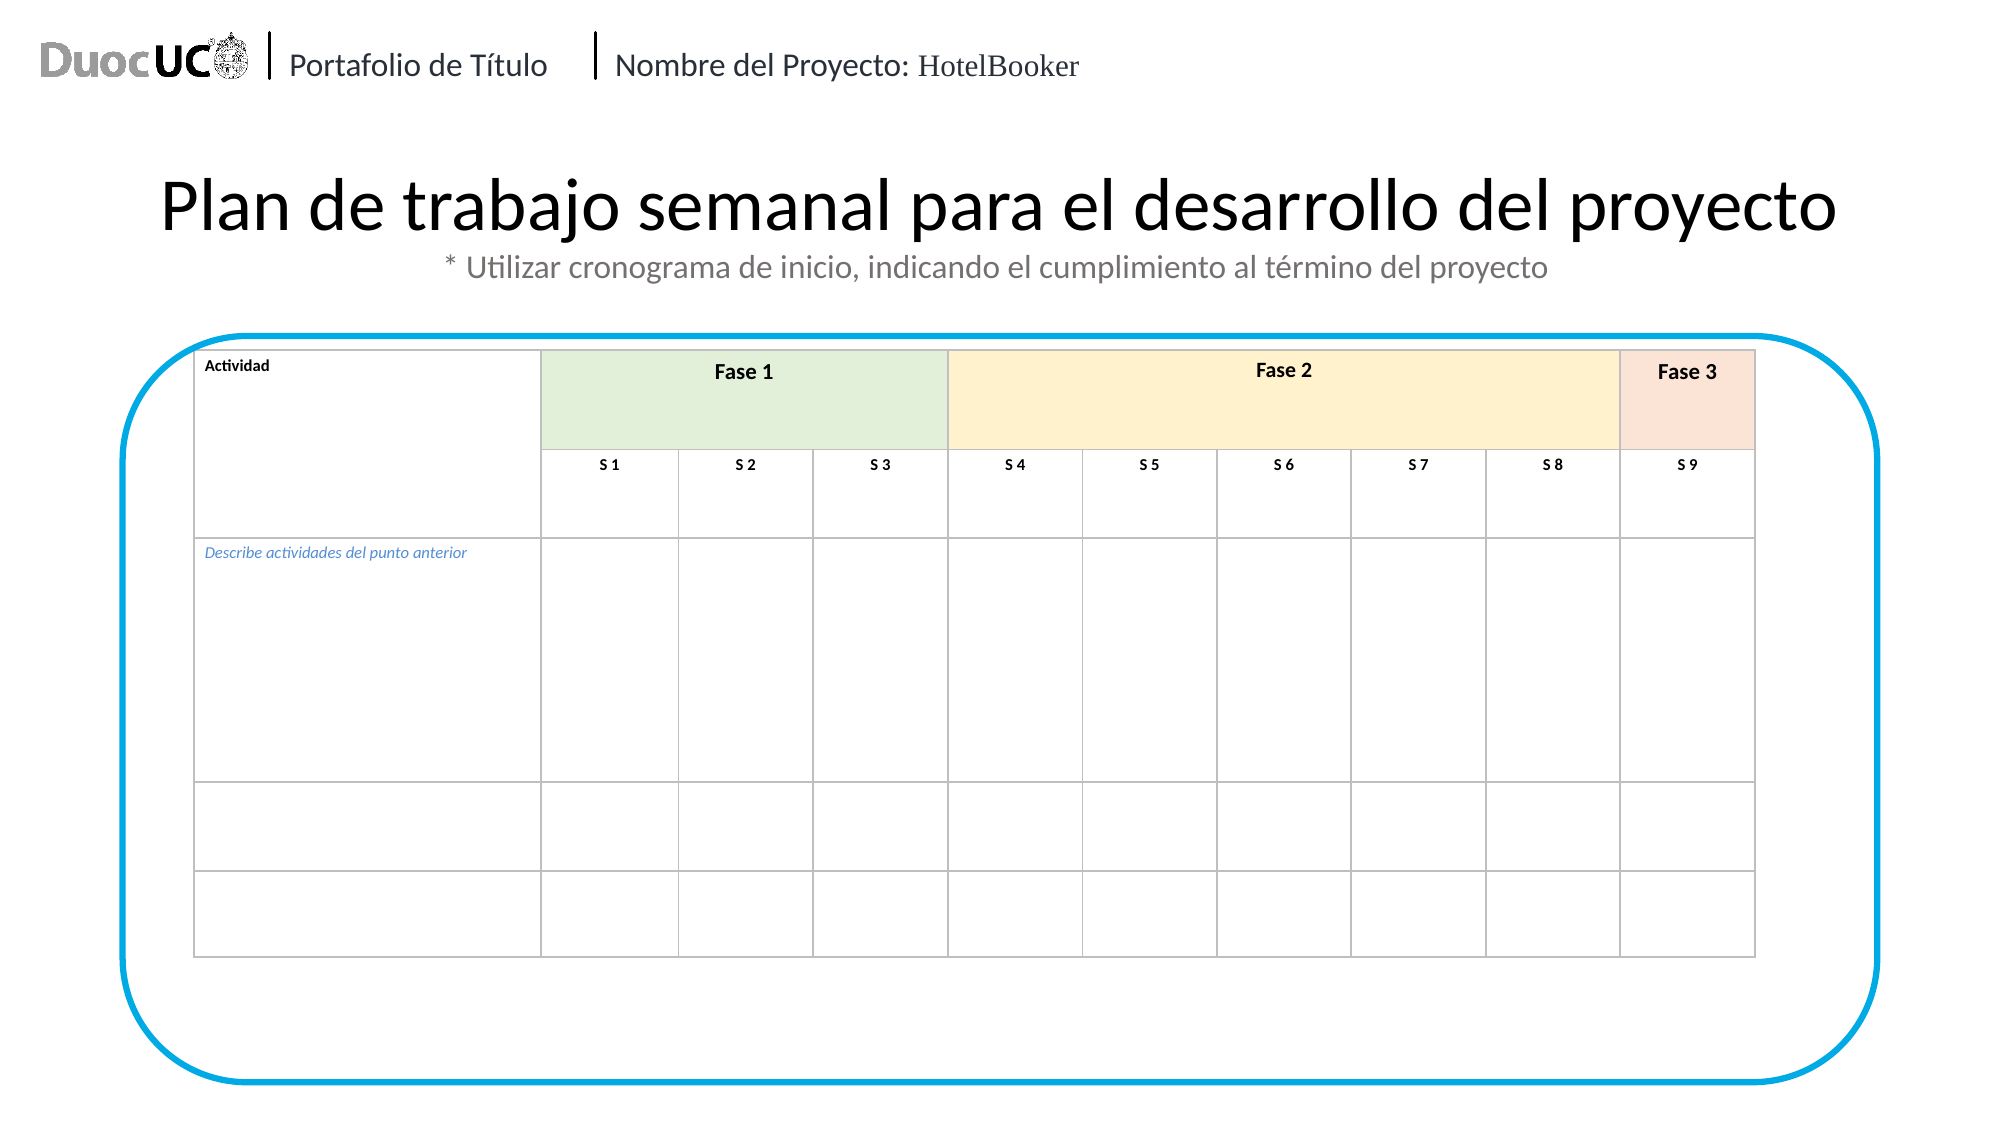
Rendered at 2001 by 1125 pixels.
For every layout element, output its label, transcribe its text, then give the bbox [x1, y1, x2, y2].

text_box [122, 335, 1878, 1083]
text_box Portafolio de Título [274, 32, 600, 91]
text_box Plan de trabajo semanal para el desarrollo del proyecto * Utilizar cronograma de inicio, indicando el cumplimiento al término del proyecto [0, 147, 2000, 293]
text_box Nombre del Proyecto: HotelBooker [600, 32, 1212, 91]
picture [41, 32, 248, 79]
